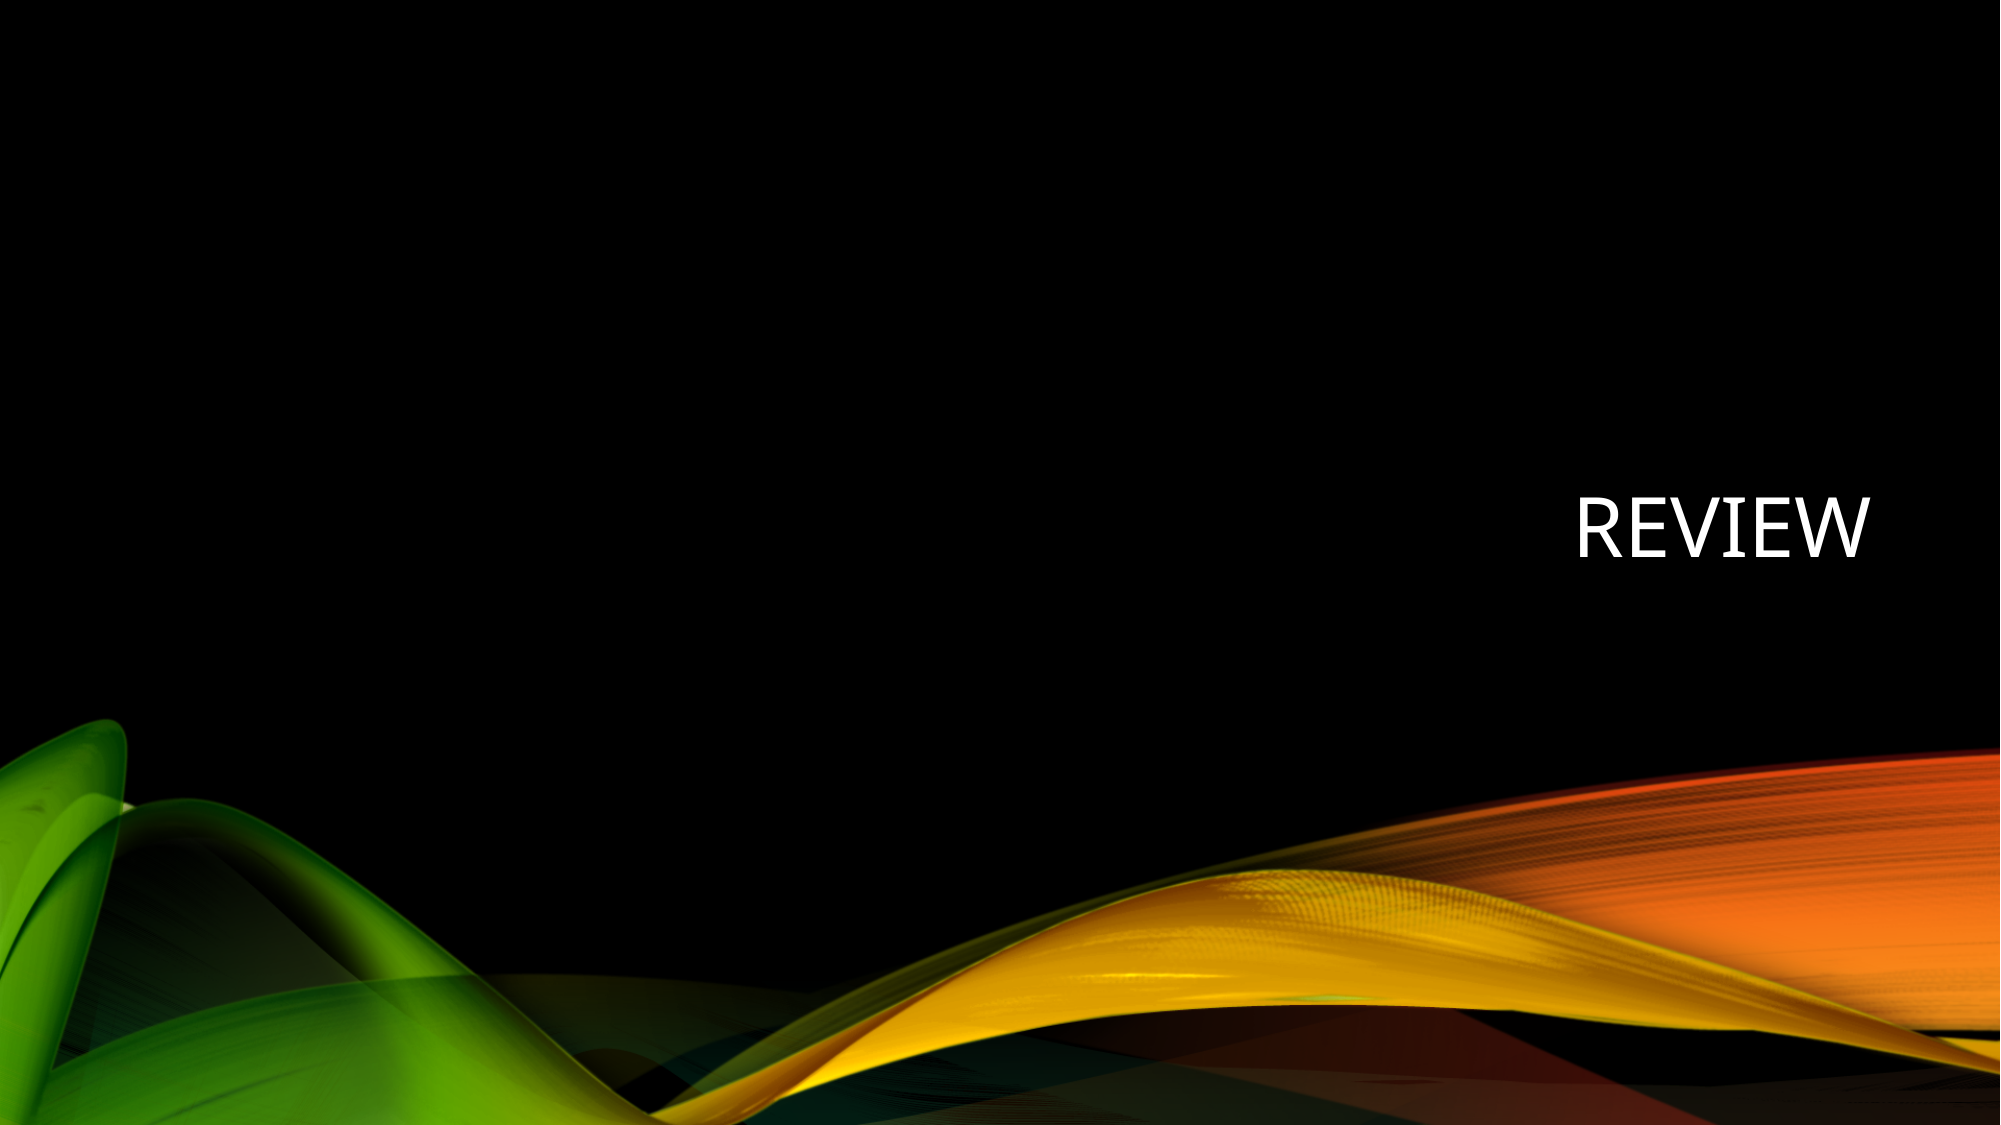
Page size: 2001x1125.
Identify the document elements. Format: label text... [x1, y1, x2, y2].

picture [0, 717, 2000, 1125]
title Review [112, 123, 1888, 584]
